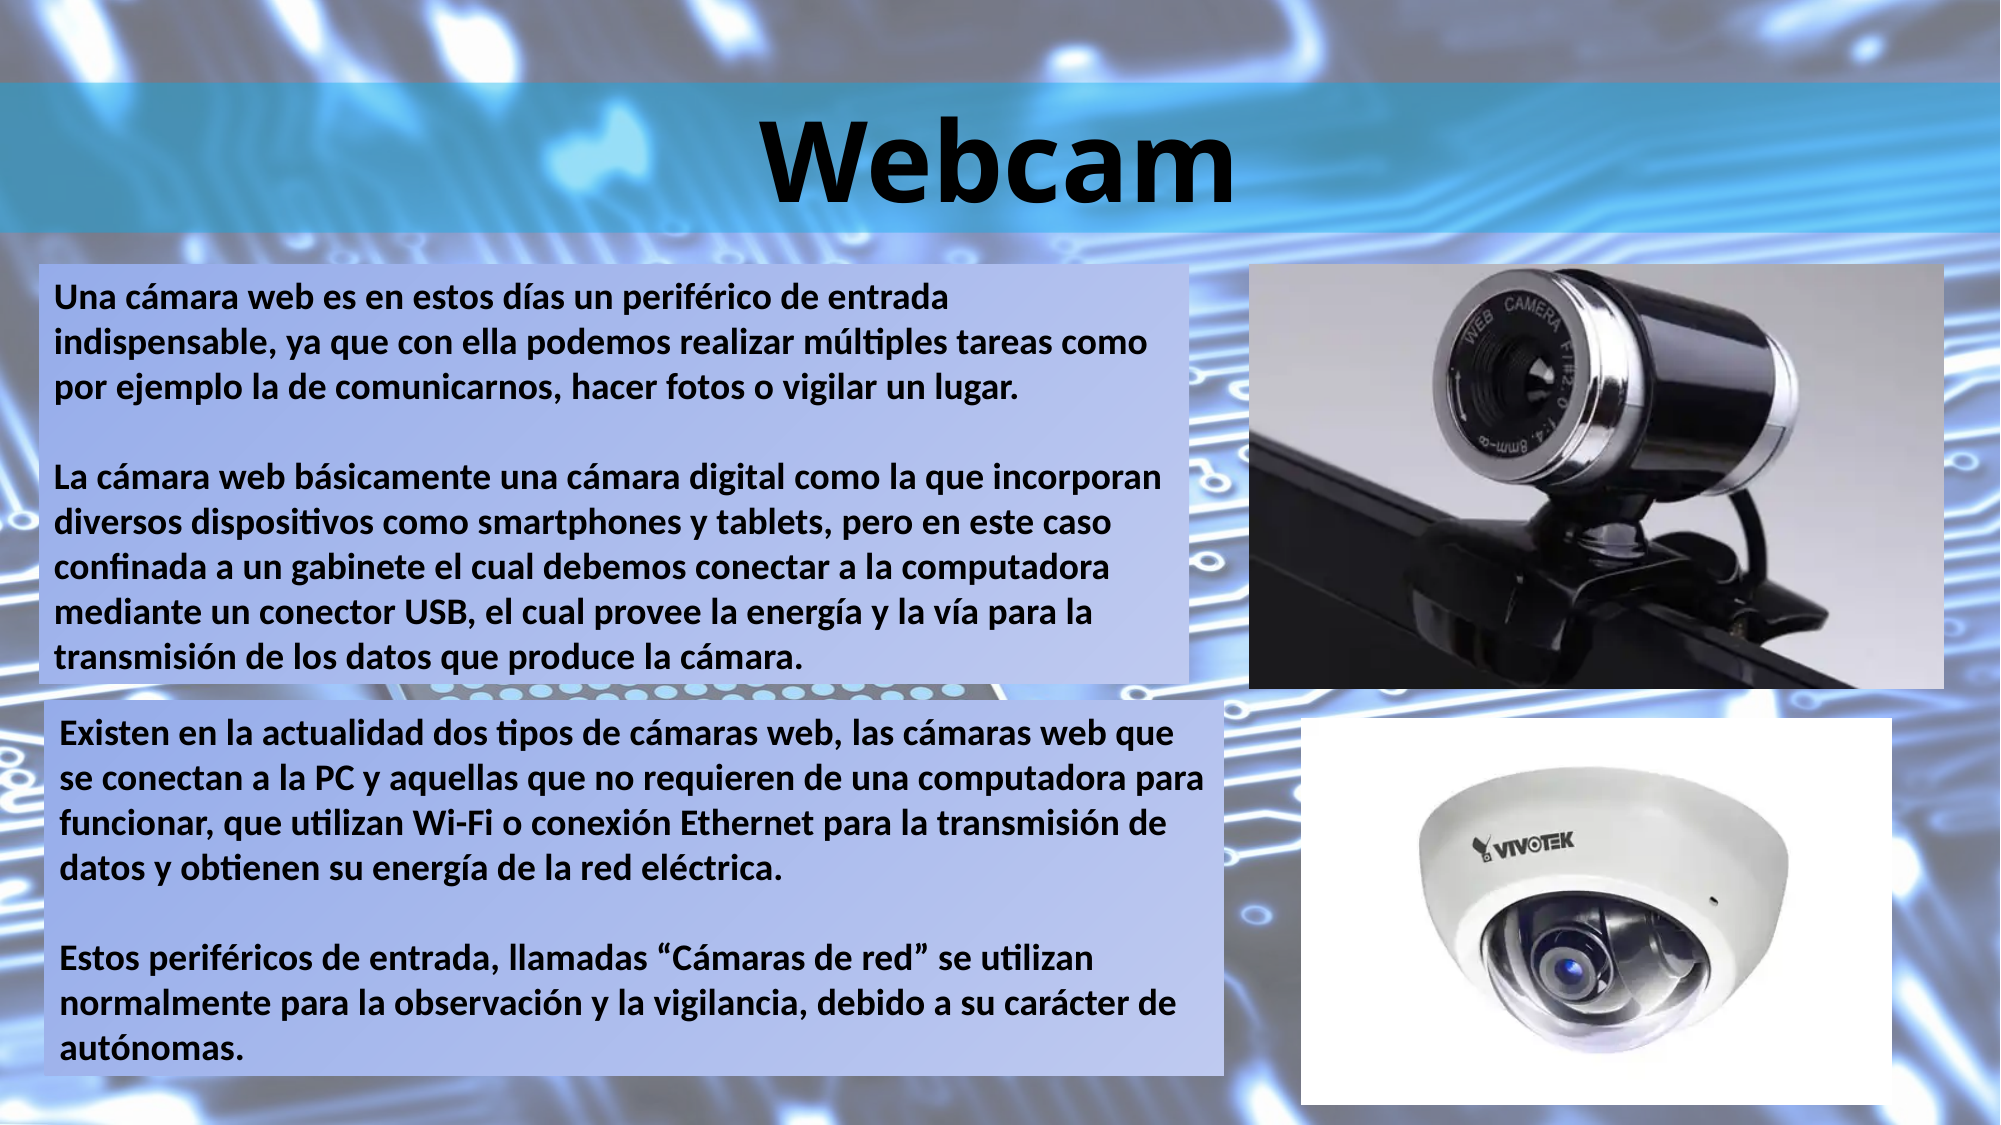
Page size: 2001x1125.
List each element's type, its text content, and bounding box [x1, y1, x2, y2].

text_box Una cámara web es en estos días un periférico de entrada indispensable, ya que con ella podemos realizar múltiples tareas como por ejemplo la de comunicarnos, hacer fotos o vigilar un lugar. La cámara web básicamente una cámara digital como la que incorporan diversos dispositivos como smartphones y tablets, pero en este caso confinada a un gabinete el cual debemos conectar a la computadora mediante un conector USB, el cual provee la energía y la vía para la transmisión de los datos que produce la cámara. [39, 264, 1190, 684]
text_box Webcam [0, 82, 2000, 233]
text_box Existen en la actualidad dos tipos de cámaras web, las cámaras web que se conectan a la PC y aquellas que no requieren de una computadora para funcionar, que utilizan Wi-Fi o conexión Ethernet para la transmisión de datos y obtienen su energía de la red eléctrica. Estos periféricos de entrada, llamadas “Cámaras de red” se utilizan normalmente para la observación y la vigilancia, debido a su carácter de autónomas. [44, 700, 1224, 1076]
picture [1301, 718, 1892, 1105]
picture [1249, 264, 1944, 689]
